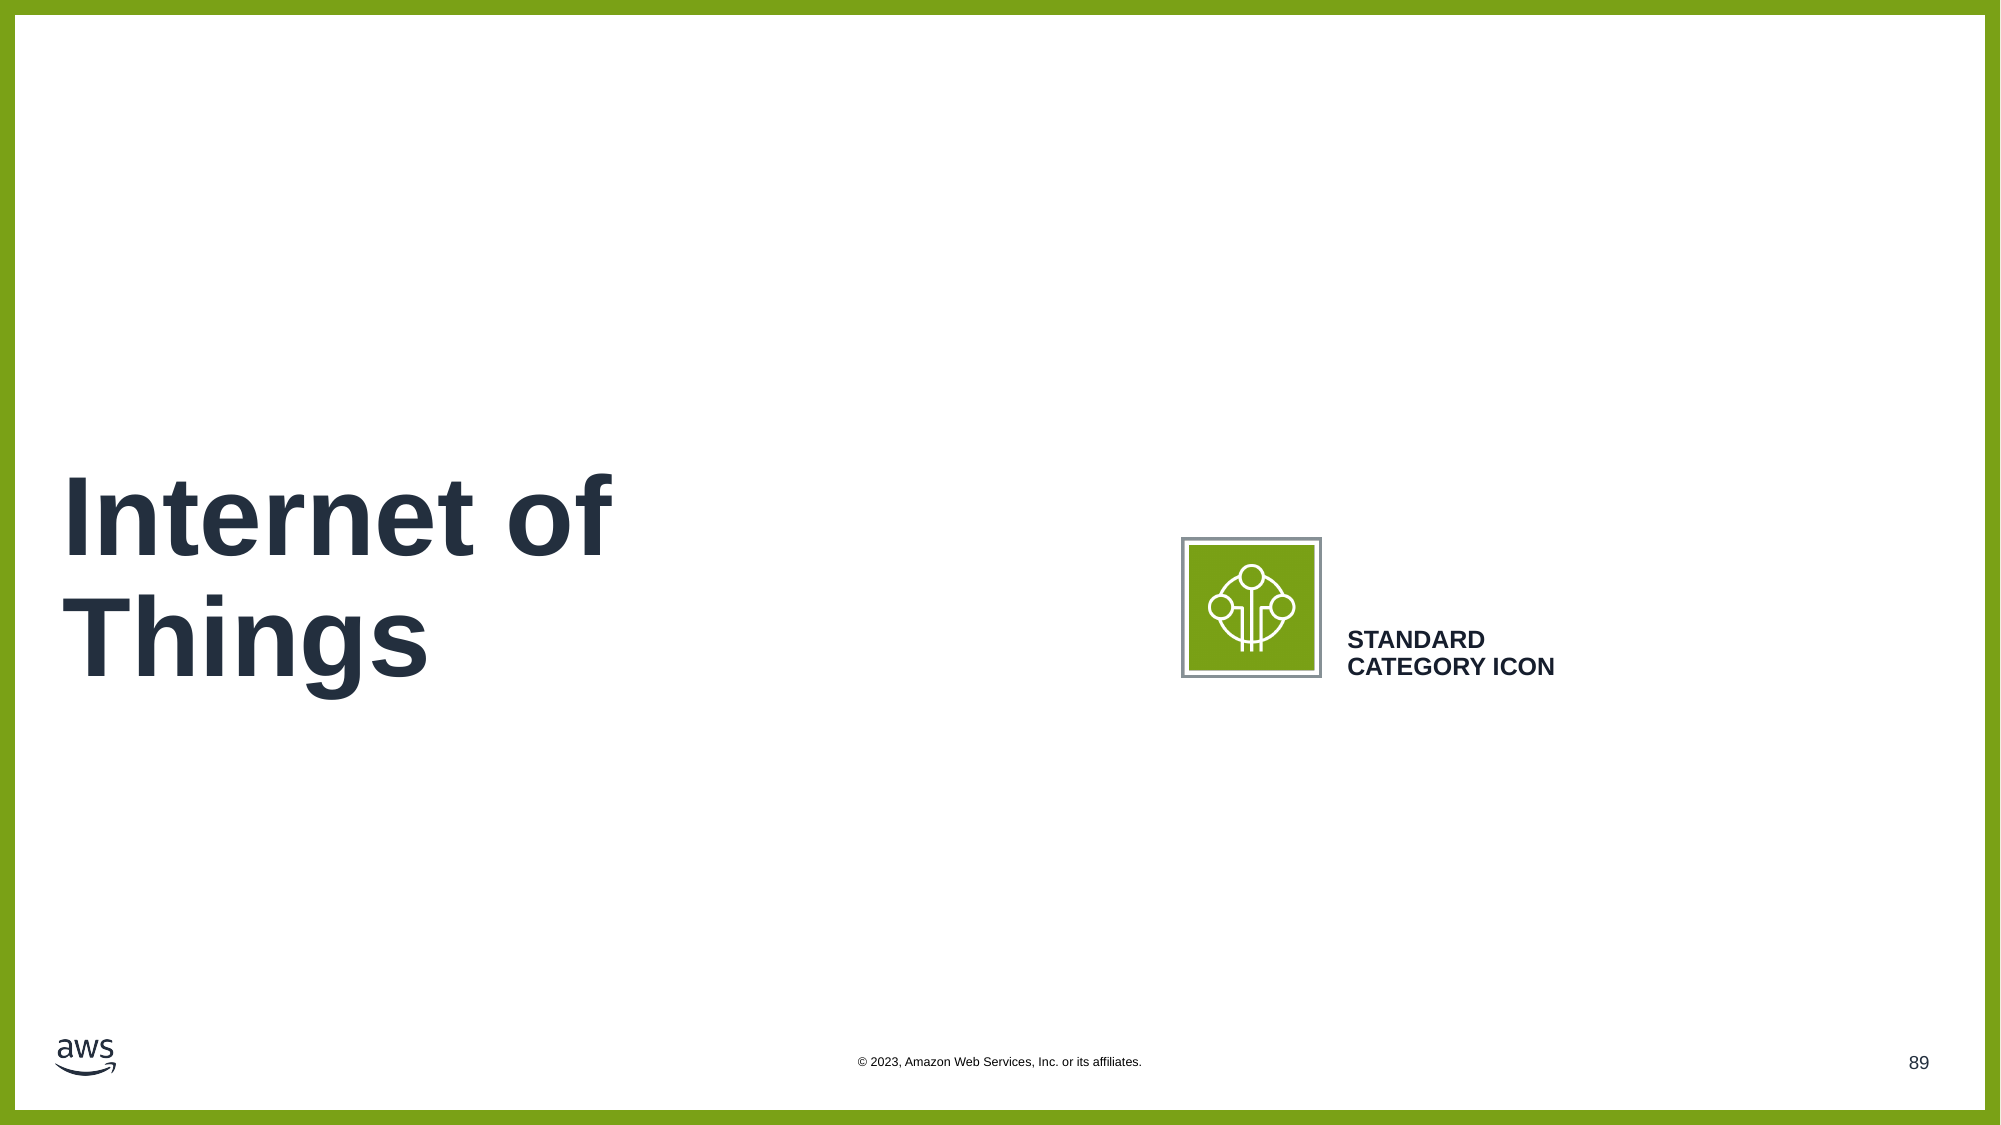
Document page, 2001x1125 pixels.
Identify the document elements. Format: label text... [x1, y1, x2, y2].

slide_number 89 [1494, 1031, 1945, 1092]
title Internet of Things [47, 339, 1393, 709]
text_box STANDARD CATEGORY ICON [1332, 541, 1780, 689]
picture [55, 1039, 116, 1076]
picture [1181, 537, 1322, 678]
footer © 2023, Amazon Web Services, Inc. or its affiliates. [662, 1031, 1338, 1092]
